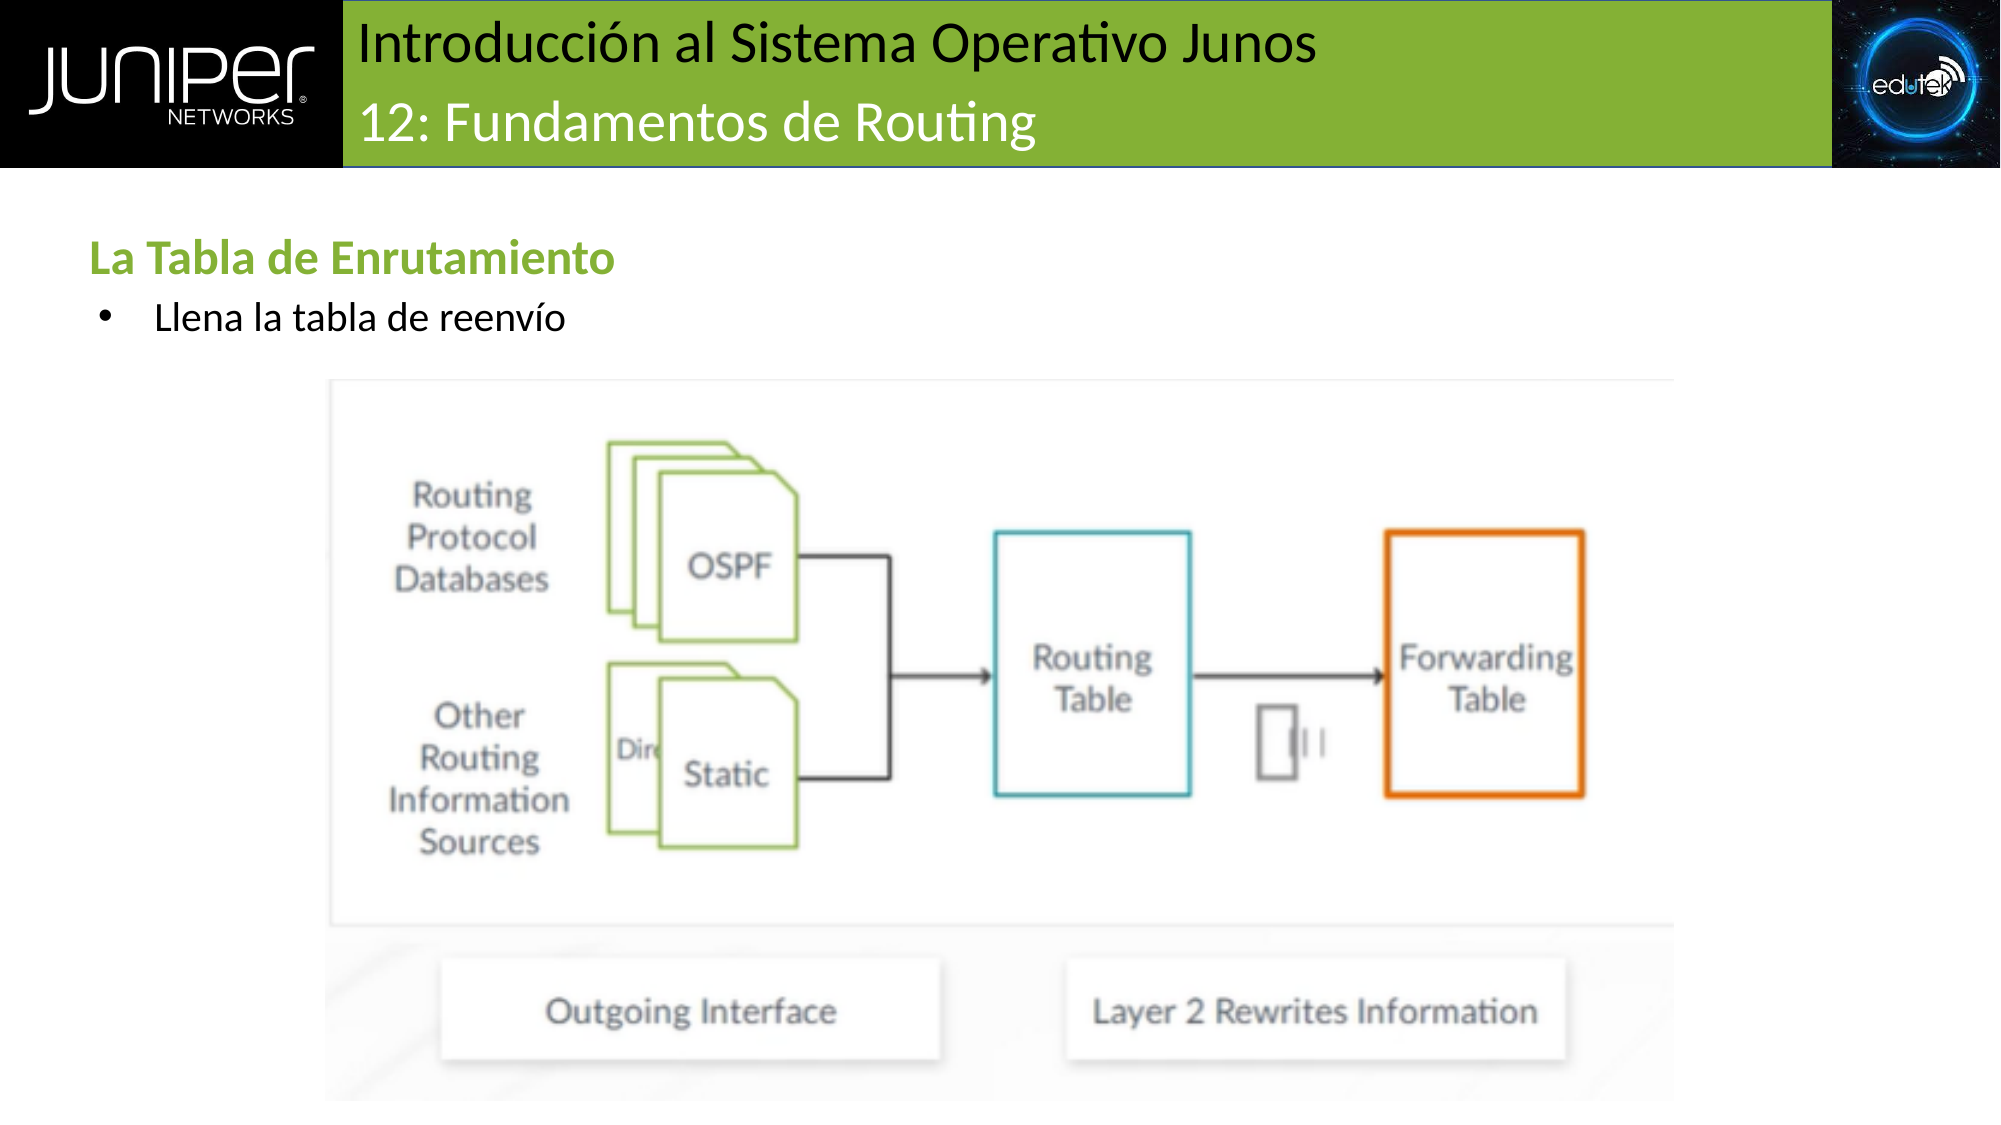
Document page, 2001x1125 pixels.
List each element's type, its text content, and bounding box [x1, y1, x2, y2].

list La Tabla de Enrutamiento Llena la tabla de reenvío [74, 223, 1949, 938]
picture [0, 0, 343, 168]
title Introducción al Sistema Operativo Junos [342, 3, 2000, 84]
list 12: Fundamentos de Routing [342, 83, 1606, 168]
picture [325, 379, 1674, 1101]
picture [1832, 84, 2000, 168]
